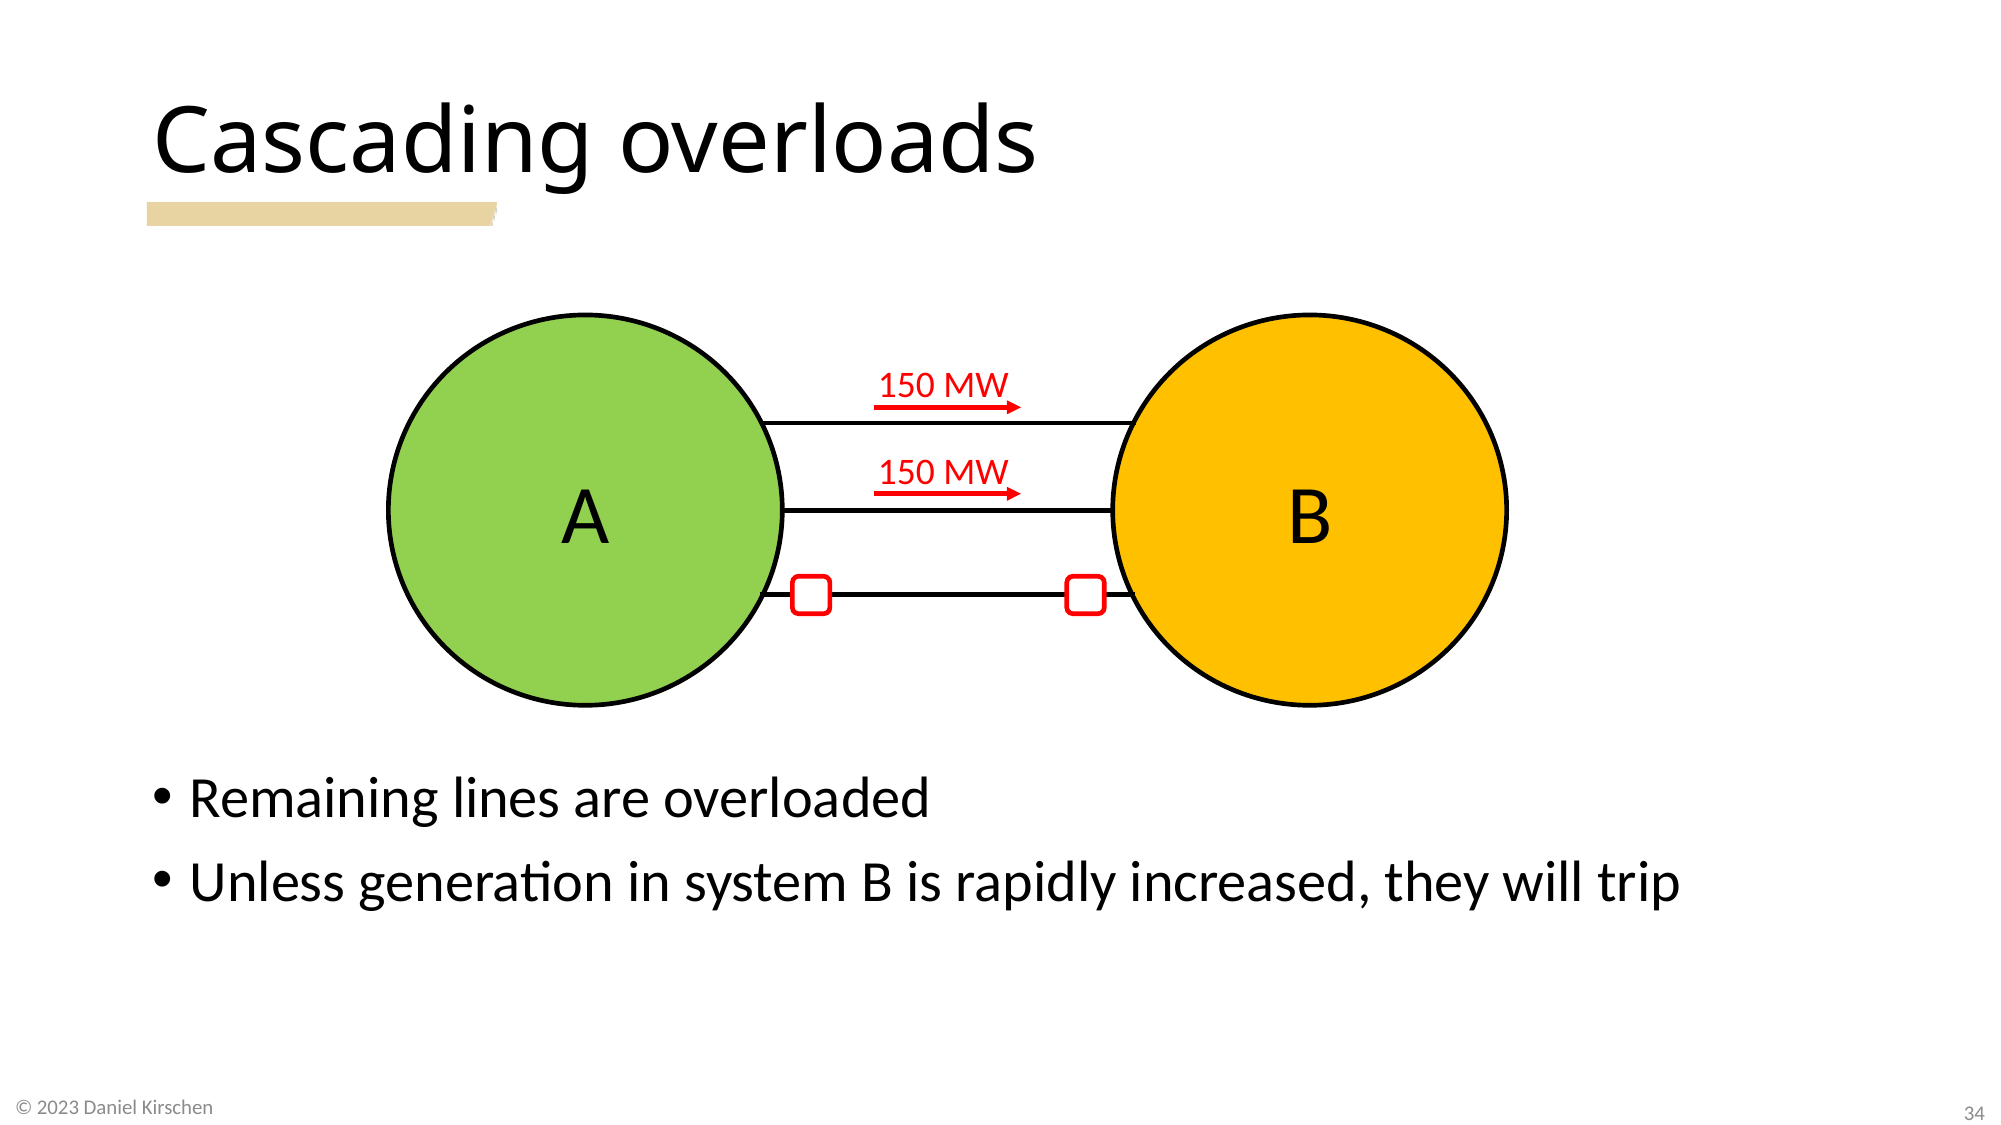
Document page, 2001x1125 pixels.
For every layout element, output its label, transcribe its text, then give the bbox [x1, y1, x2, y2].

text_box A [387, 313, 784, 707]
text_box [792, 576, 1105, 614]
title Cascading overloads [137, 59, 1863, 226]
text_box B [1111, 313, 1508, 707]
text_box 150 MW [863, 439, 1024, 500]
list Remaining lines are overloaded Unless generation in system B is rapidly increased, they will trip [137, 759, 1863, 1076]
slide_number 34 [1550, 1088, 2000, 1125]
slide_number © 2023 Daniel Kirschen [0, 1080, 517, 1125]
text_box 150 MW [863, 352, 1024, 413]
